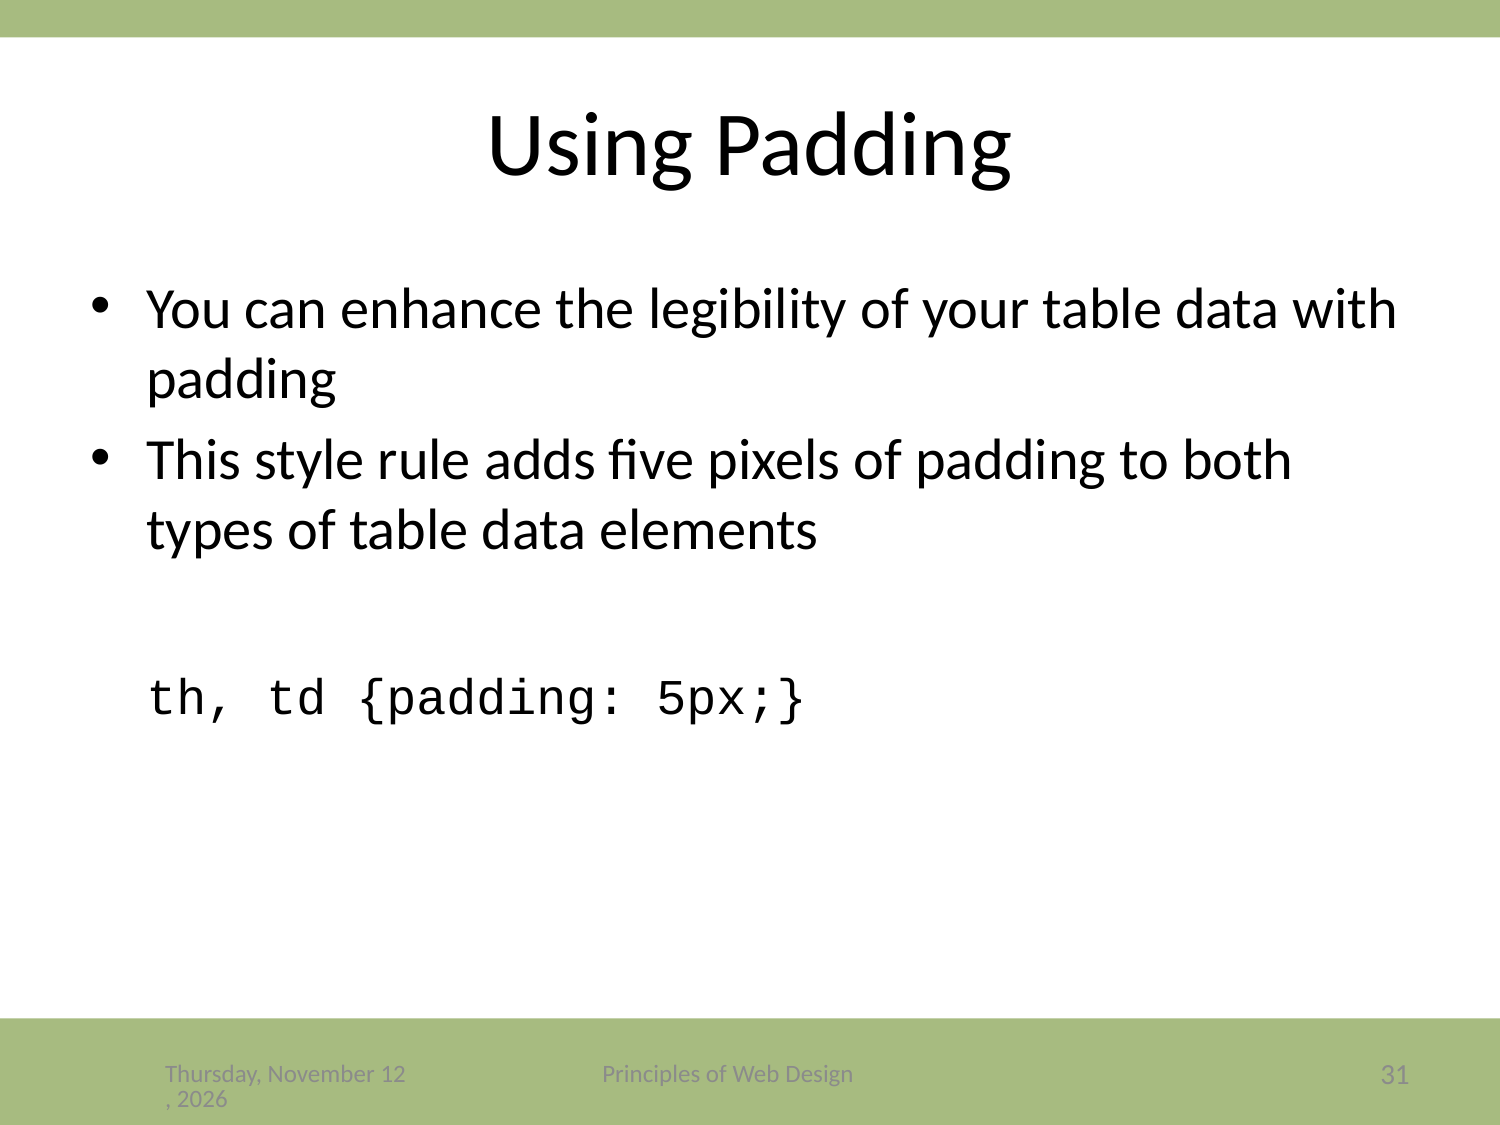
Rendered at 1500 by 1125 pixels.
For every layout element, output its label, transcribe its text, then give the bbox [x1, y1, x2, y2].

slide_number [150, 1042, 425, 1103]
footer Principles of Web Design [474, 1042, 988, 1103]
list You can enhance the legibility of your table data with padding This style rule adds five pixels of padding to both types of table data elements th, td {padding: 5px;} [75, 262, 1425, 1005]
slide_number 31 [1074, 1042, 1425, 1103]
title Using Padding [75, 45, 1425, 233]
